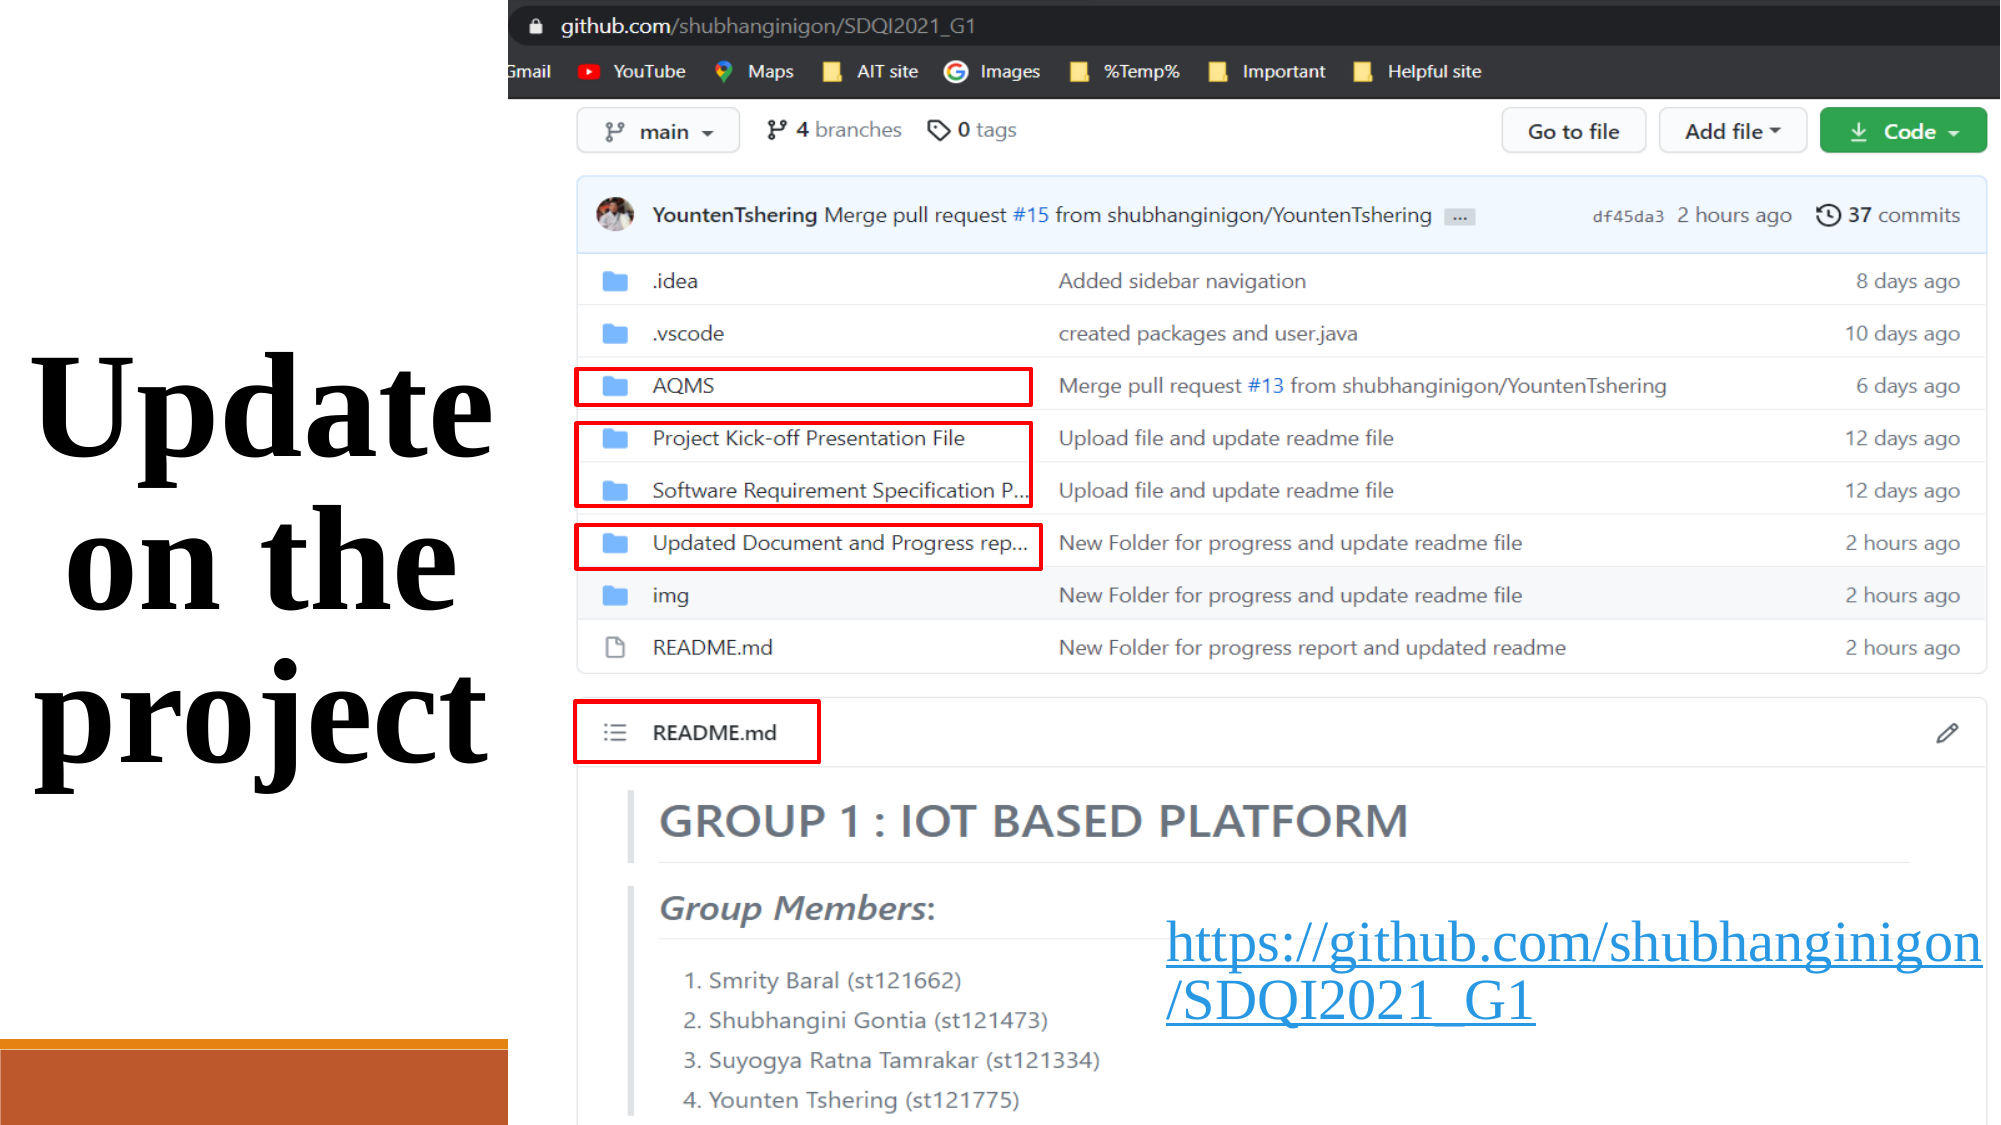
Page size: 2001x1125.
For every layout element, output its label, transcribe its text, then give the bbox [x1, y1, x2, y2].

picture [507, 0, 2000, 1125]
title Update on the project [0, 334, 502, 801]
